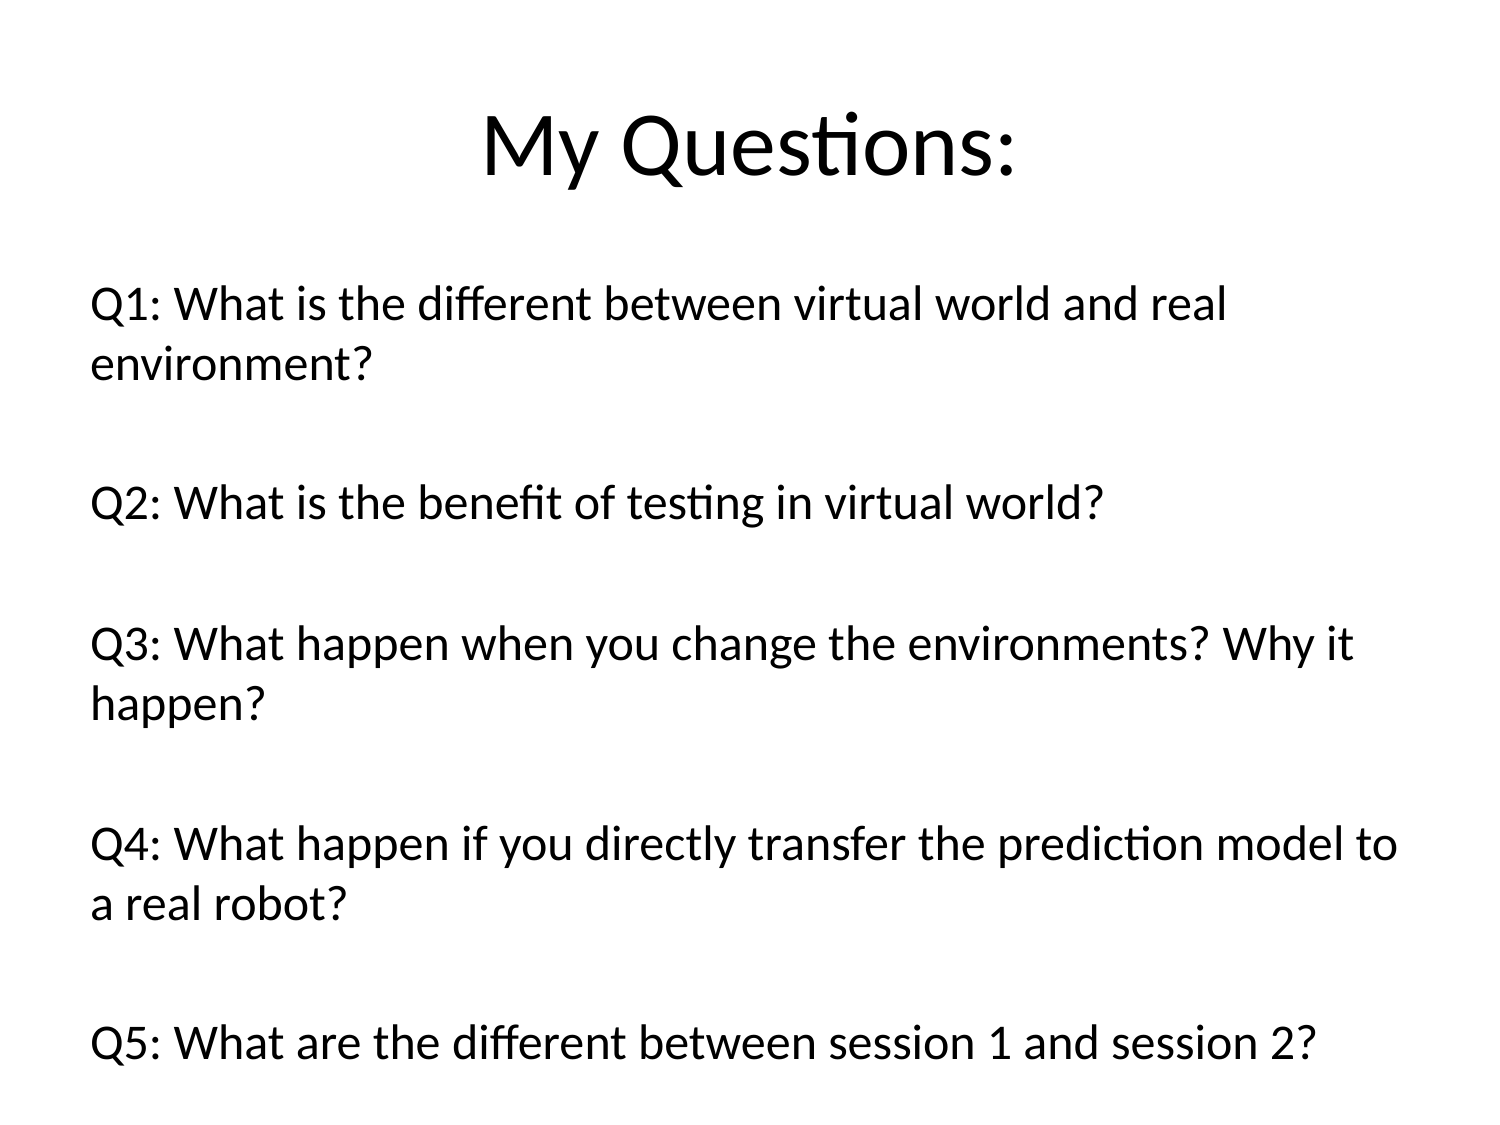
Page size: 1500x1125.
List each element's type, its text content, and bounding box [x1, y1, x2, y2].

title My Questions: [75, 45, 1425, 233]
list Q1: What is the different between virtual world and real environment? Q2: What is the benefit of testing in virtual world? Q3: What happen when you change the environments? Why it happen? Q4: What happen if you directly transfer the prediction model to a real robot? Q5: What are the different between session 1 and session 2? [75, 262, 1425, 1088]
